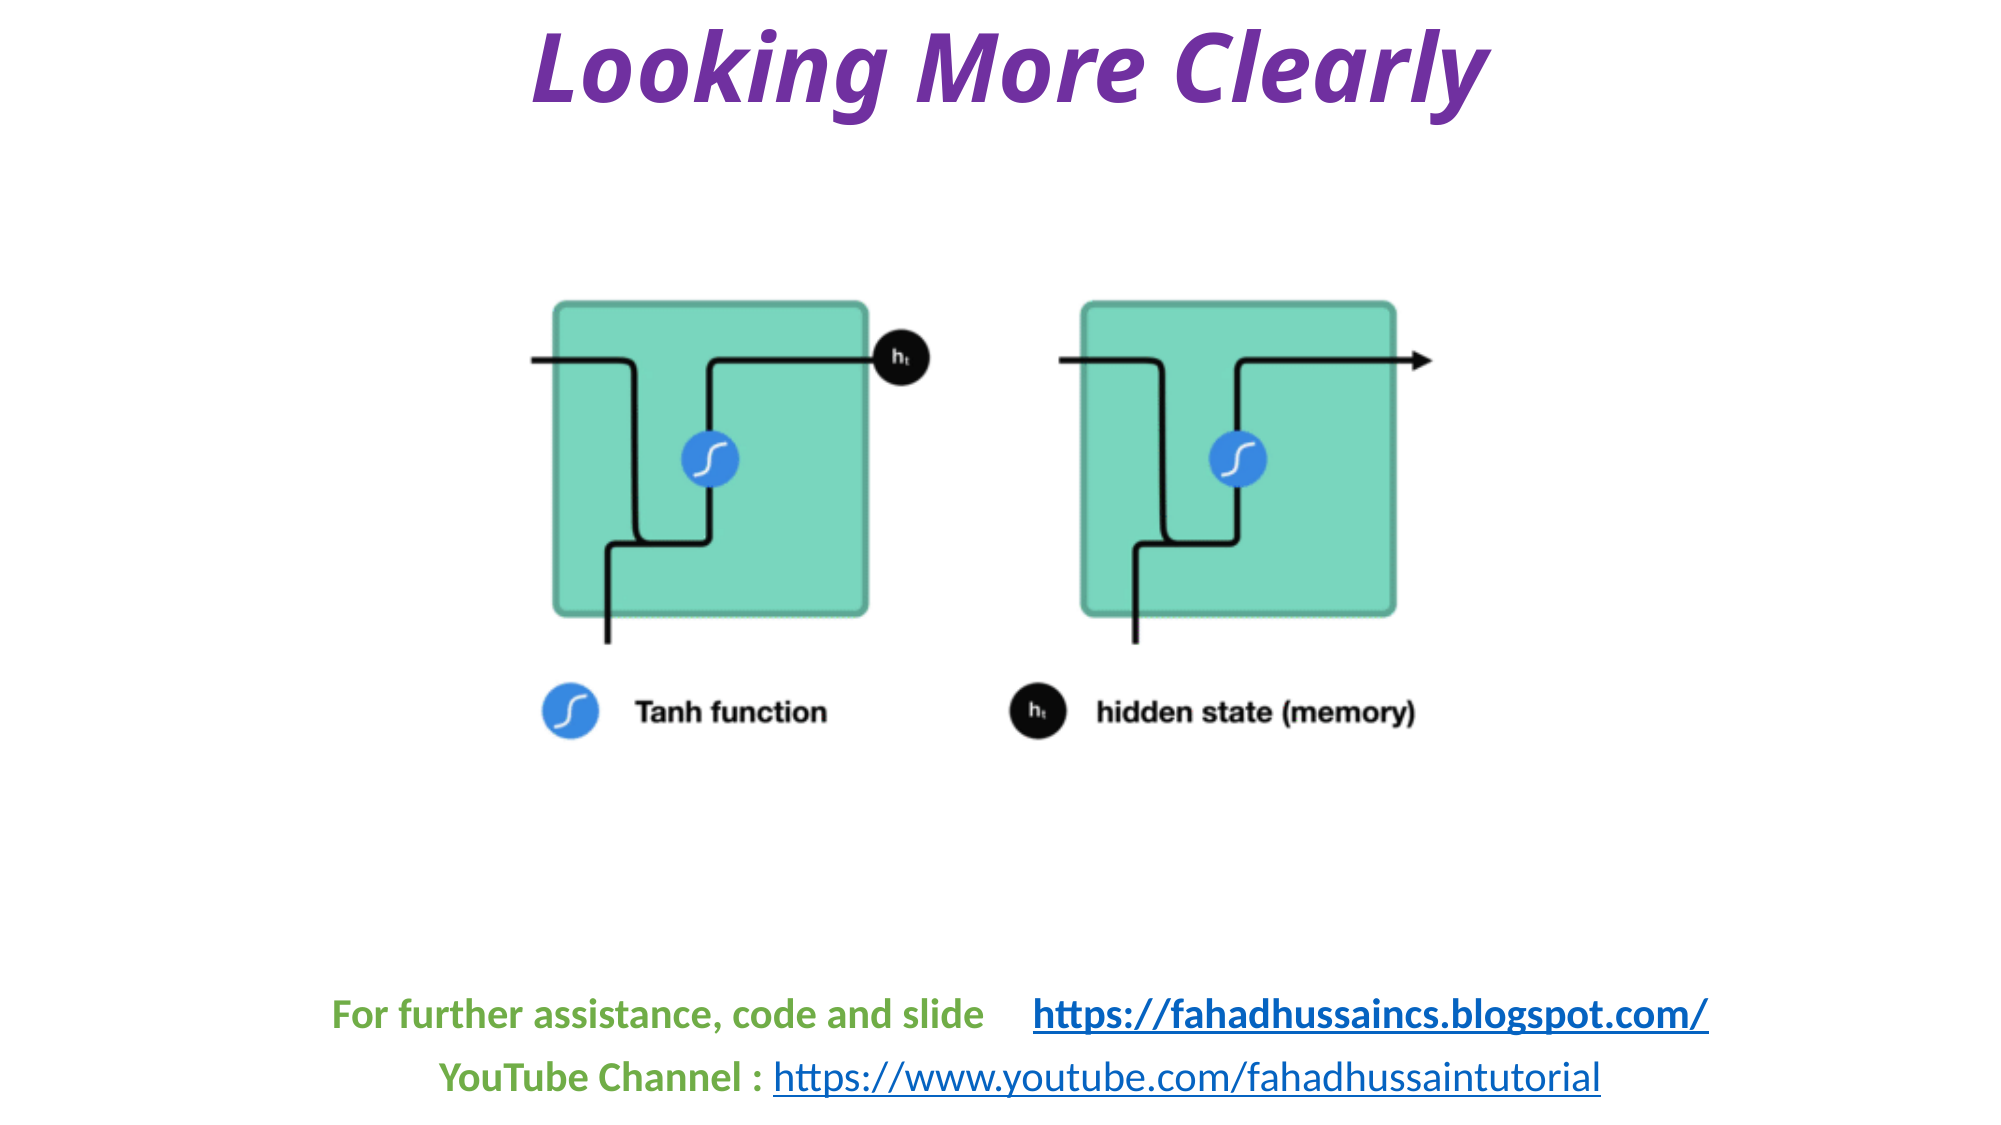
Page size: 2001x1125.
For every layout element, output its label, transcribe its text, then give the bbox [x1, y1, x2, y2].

text_box Looking More Clearly [302, 16, 1739, 131]
subtitle For further assistance, code and slide https://fahadhussaincs.blogspot.com/ YouTube Channel : https://www.youtube.com/fahadhussaintutorial [41, 984, 2000, 1109]
picture [95, 280, 1870, 748]
